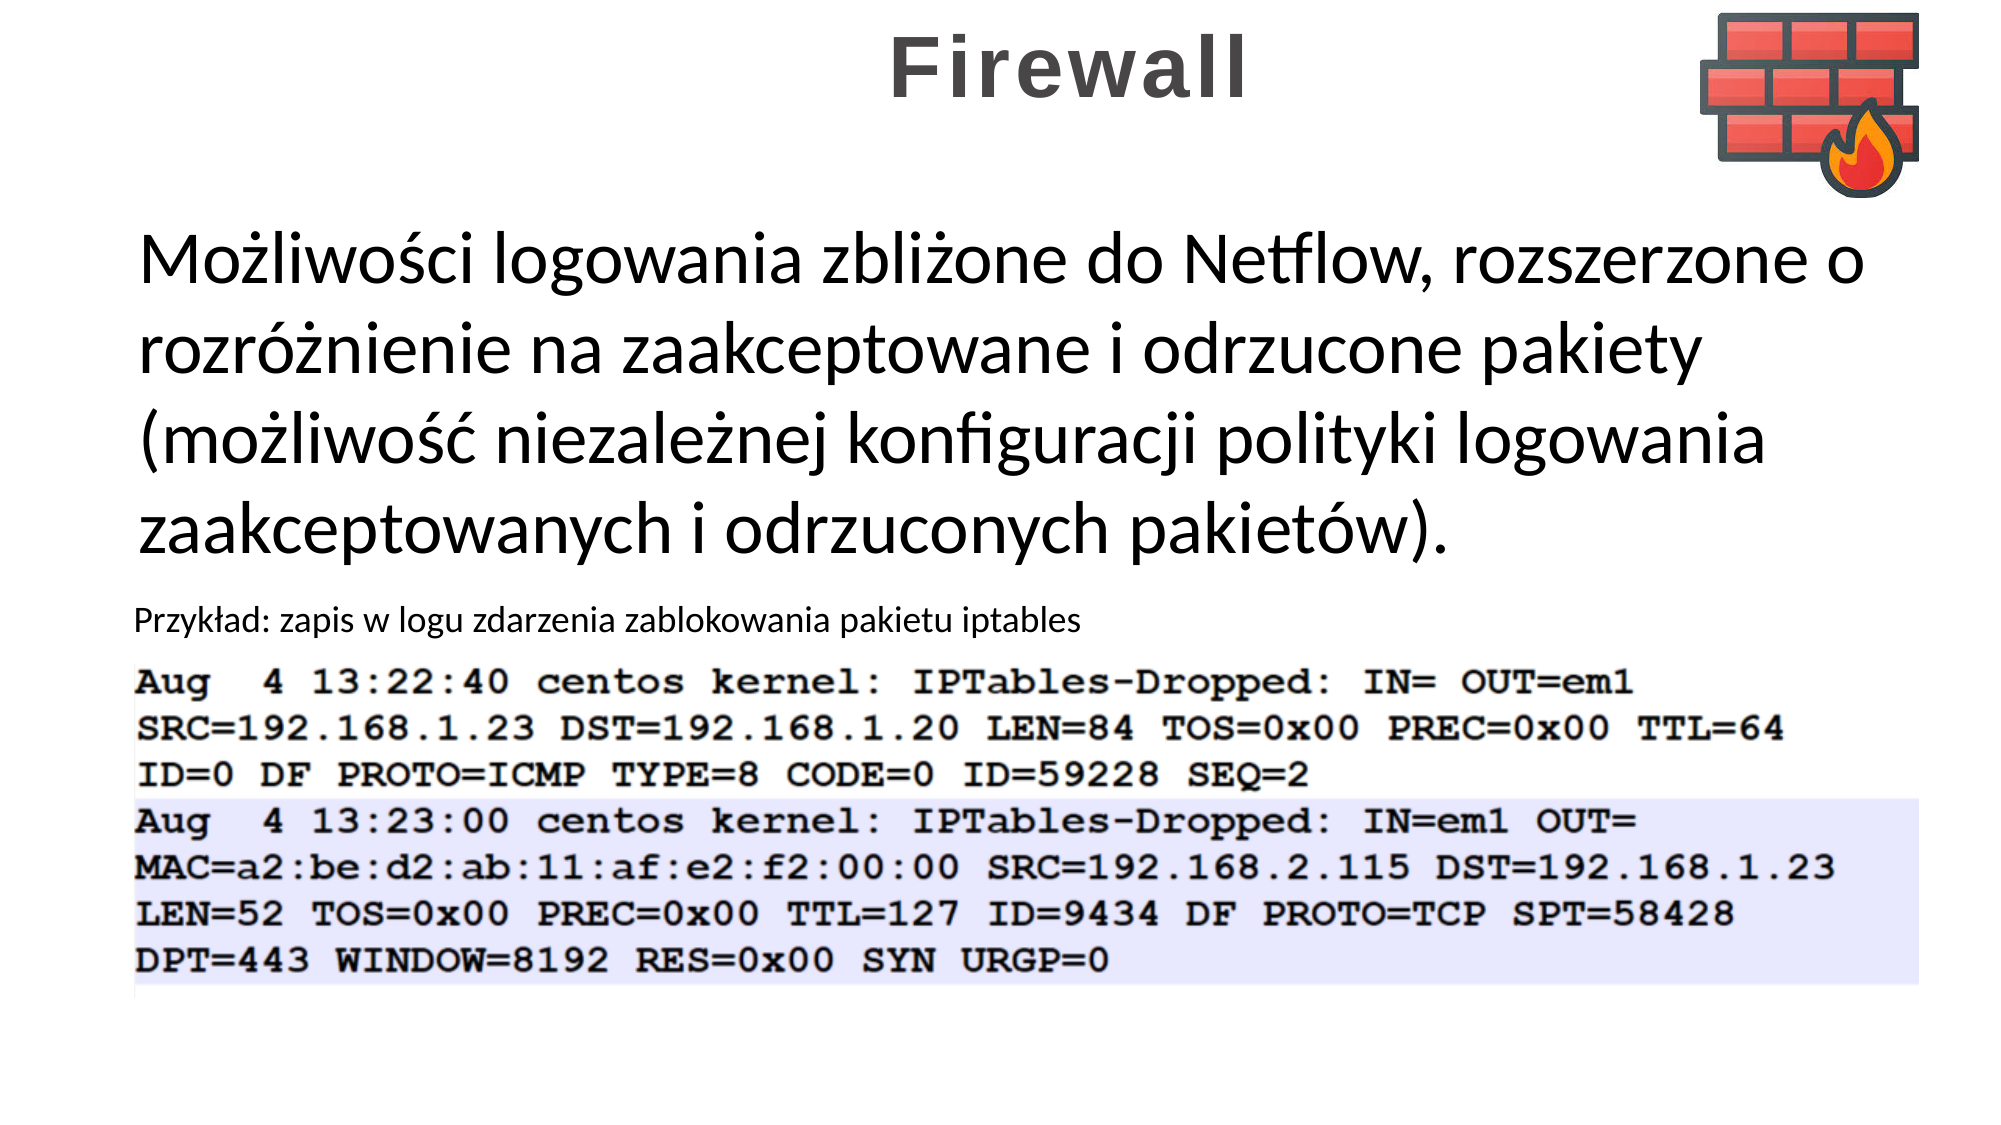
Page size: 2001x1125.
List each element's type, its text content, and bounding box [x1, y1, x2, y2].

text_box Przykład: zapis w logu zdarzenia zablokowania pakietu iptables [118, 587, 1981, 648]
picture [134, 664, 1920, 998]
text_box Firewall [245, 10, 1695, 116]
picture [1700, 0, 1920, 198]
text_box Możliwości logowania zbliżone do Netflow, rozszerzone o rozróżnienie na zaakceptowane i odrzucone pakiety (możliwość niezależnej konfiguracji polityki logowania zaakceptowanych i odrzuconych pakietów). [138, 208, 1935, 569]
